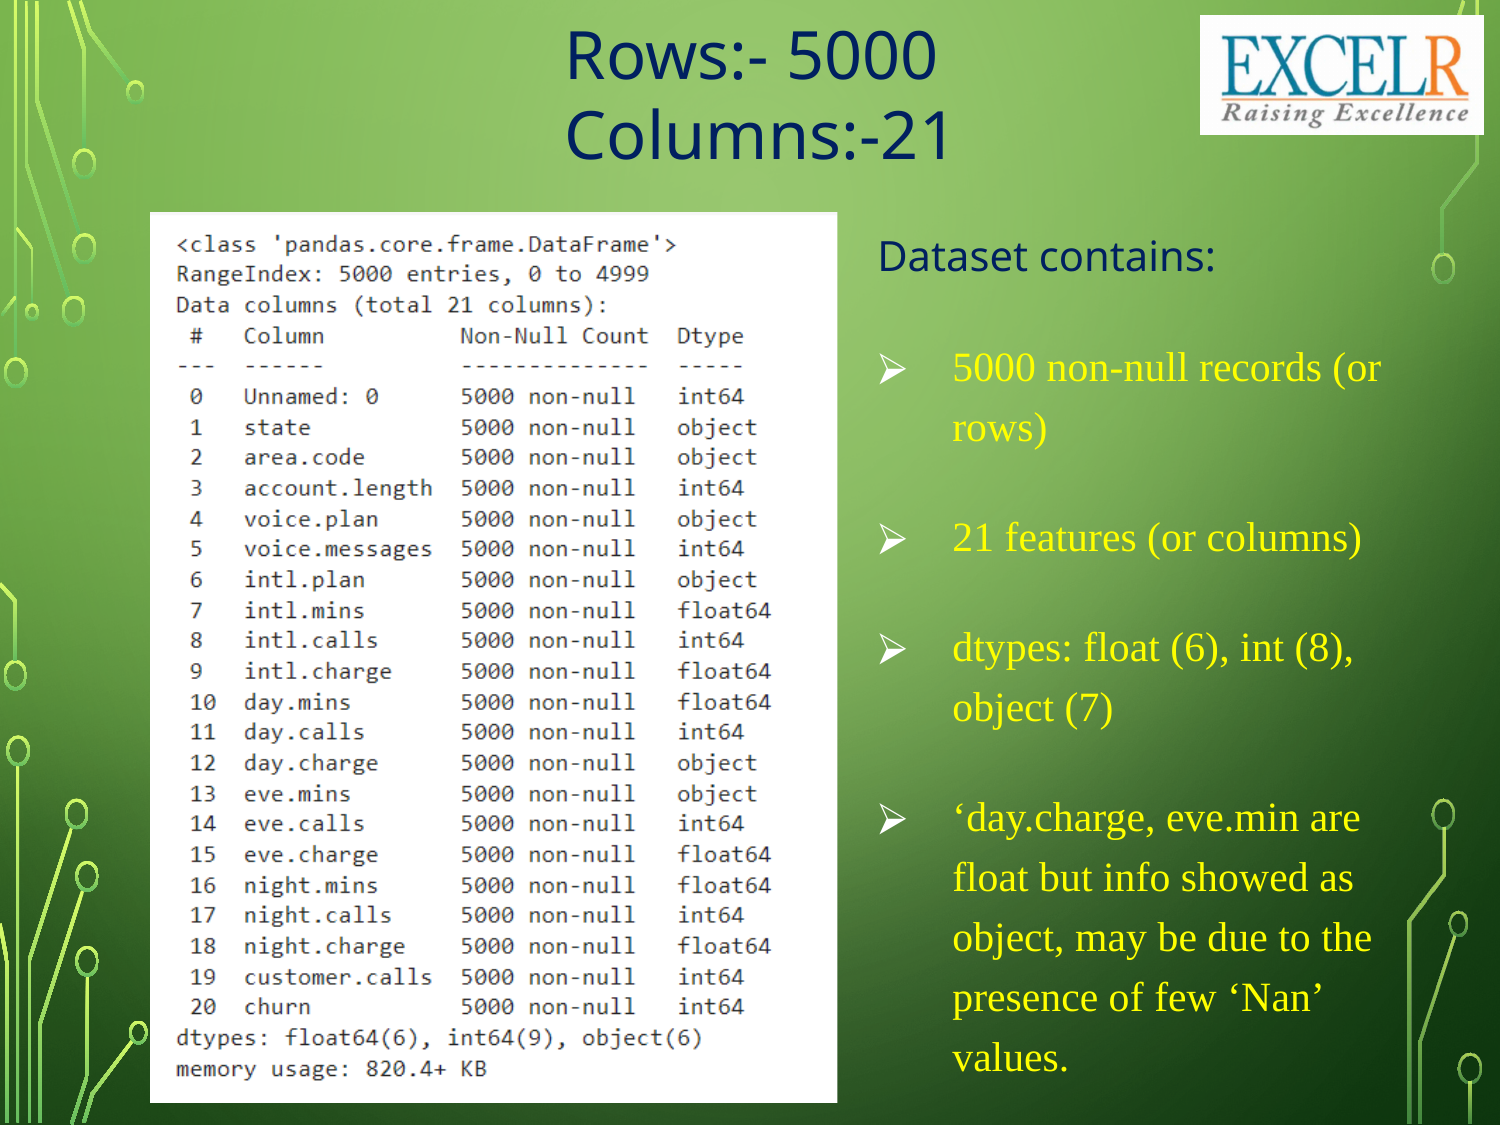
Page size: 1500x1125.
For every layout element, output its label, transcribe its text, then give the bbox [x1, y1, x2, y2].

text_box Dataset contains: 5000 non-null records (or rows) 21 features (or columns) dtypes: float (6), int (8), object (7) ‘day.charge, eve.min are float but info showed as object, may be due to the presence of few ‘Nan’ values. [862, 212, 1400, 1125]
picture [1199, 15, 1484, 135]
picture [149, 212, 838, 1104]
text_box Rows:- 5000 Columns:-21 [549, 5, 1025, 180]
